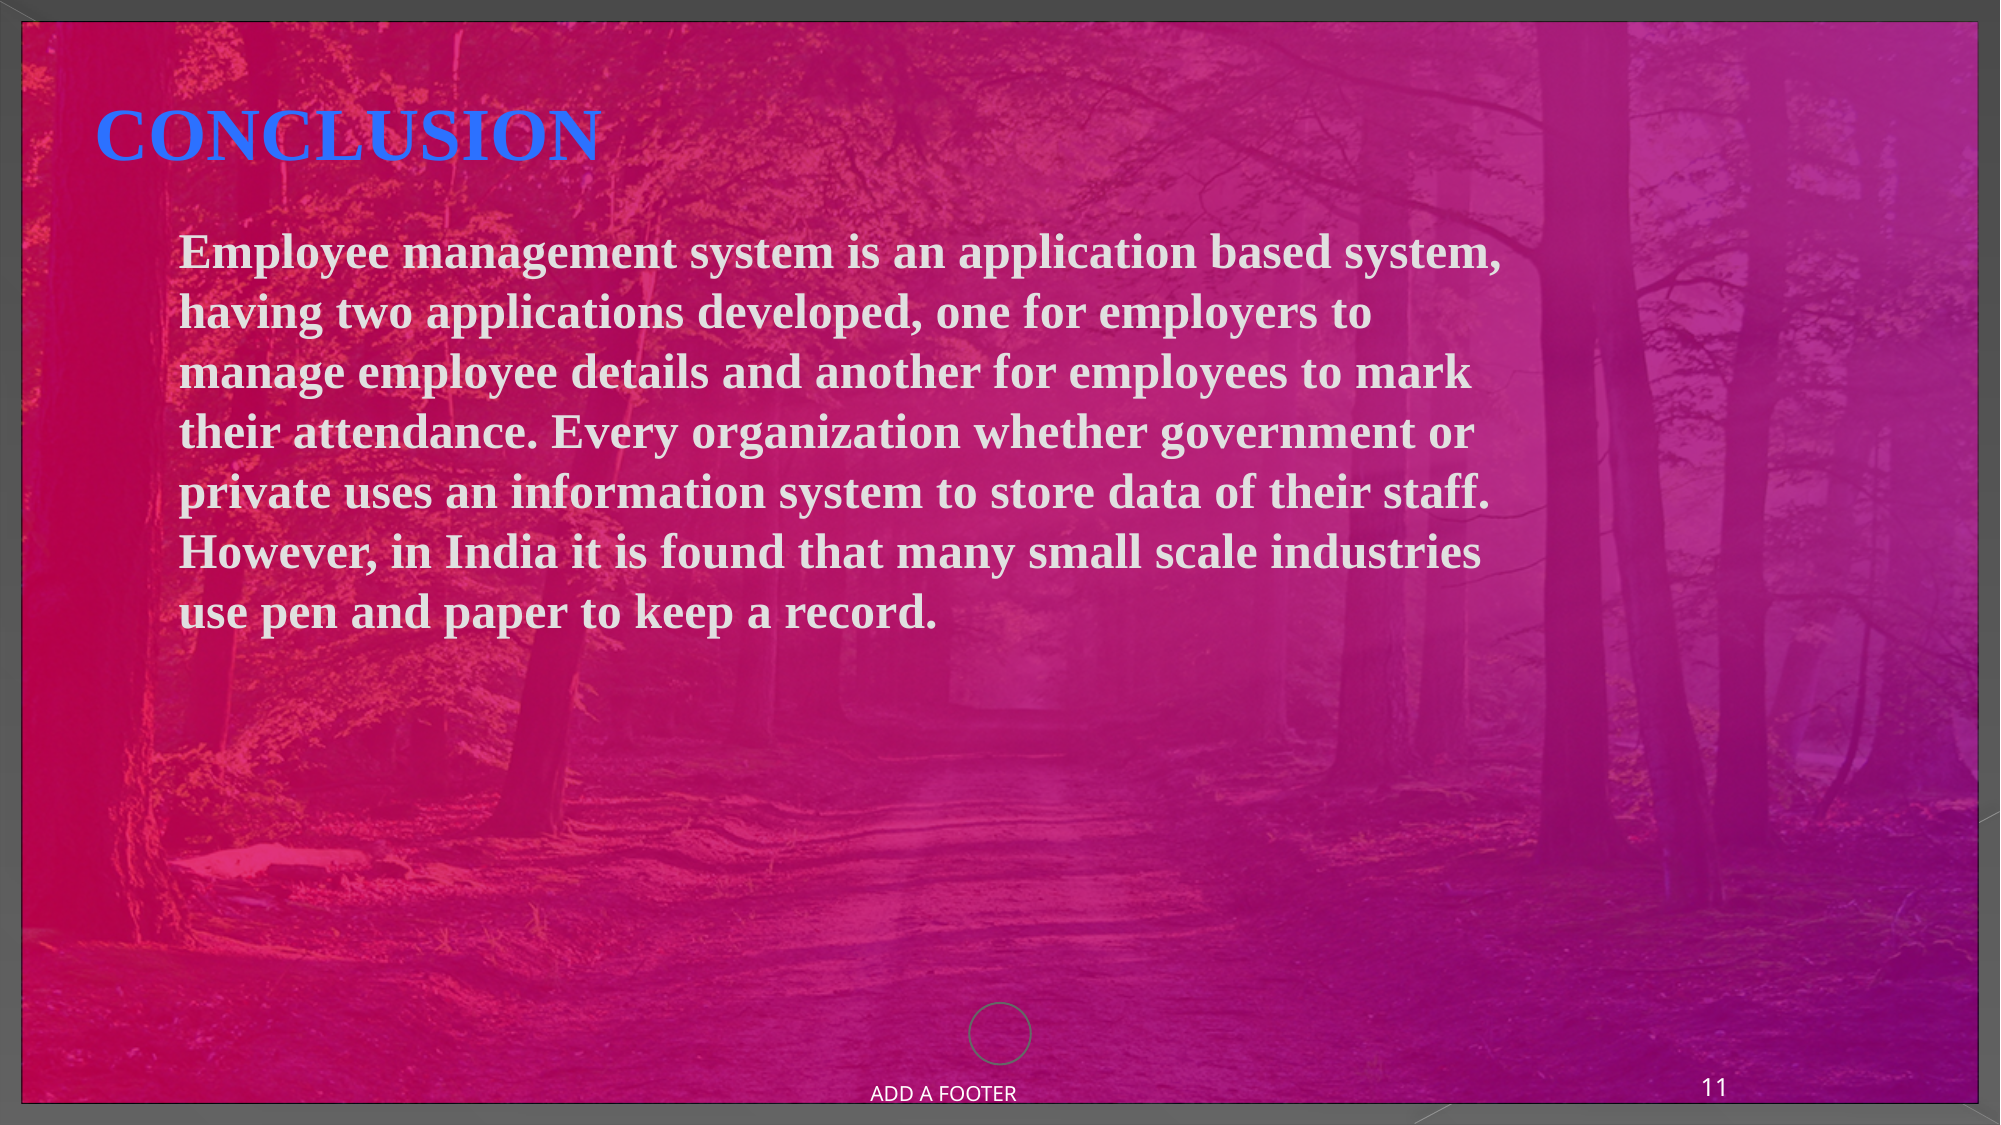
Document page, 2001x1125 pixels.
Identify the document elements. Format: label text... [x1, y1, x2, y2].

slide_number 11 [1659, 1063, 1770, 1113]
footer ADD A FOOTER [99, 1063, 1032, 1113]
text_box Employee management system is an application based system, having two applications developed, one for employers to manage employee details and another for employees to mark their attendance. Every organization whether government or private uses an information system to store data of their staff. However, in India it is found that many small scale industries use pen and paper to keep a record. [163, 211, 1927, 716]
text_box CONCLUSION [79, 78, 1298, 183]
picture [21, 21, 1979, 1104]
